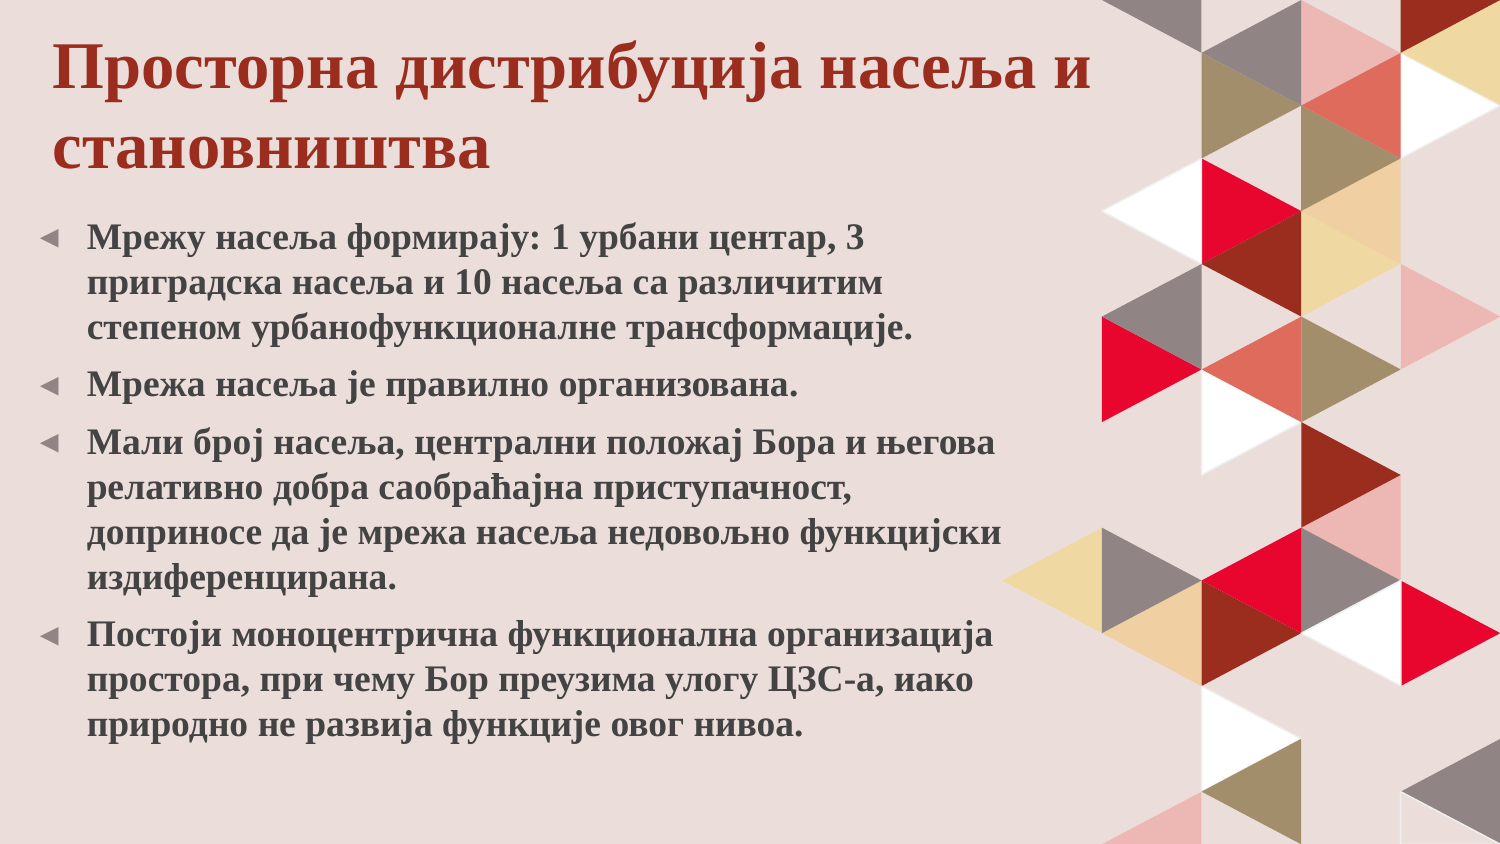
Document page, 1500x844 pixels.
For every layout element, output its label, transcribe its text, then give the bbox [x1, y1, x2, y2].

subtitle Мрежу насеља формирају: 1 урбани центар, 3 приградска насеља и 10 насеља са различитим степеном урбанофункционалне трансформације. Мрежа насеља је правилно организована. Мали број насеља, централни положај Бора и његова релативно добра саобраћајна приступачност, доприносе да је мрежа насеља недовољно функцијски издиференцирана. Постоји моноцентрична функционална организација простора, при чему Бор преузима улогу ЦЗС-а, иако природно не развија функције овог нивоа. [24, 196, 1050, 835]
title Просторна дистрибуција насеља и становништва [37, 21, 1438, 197]
